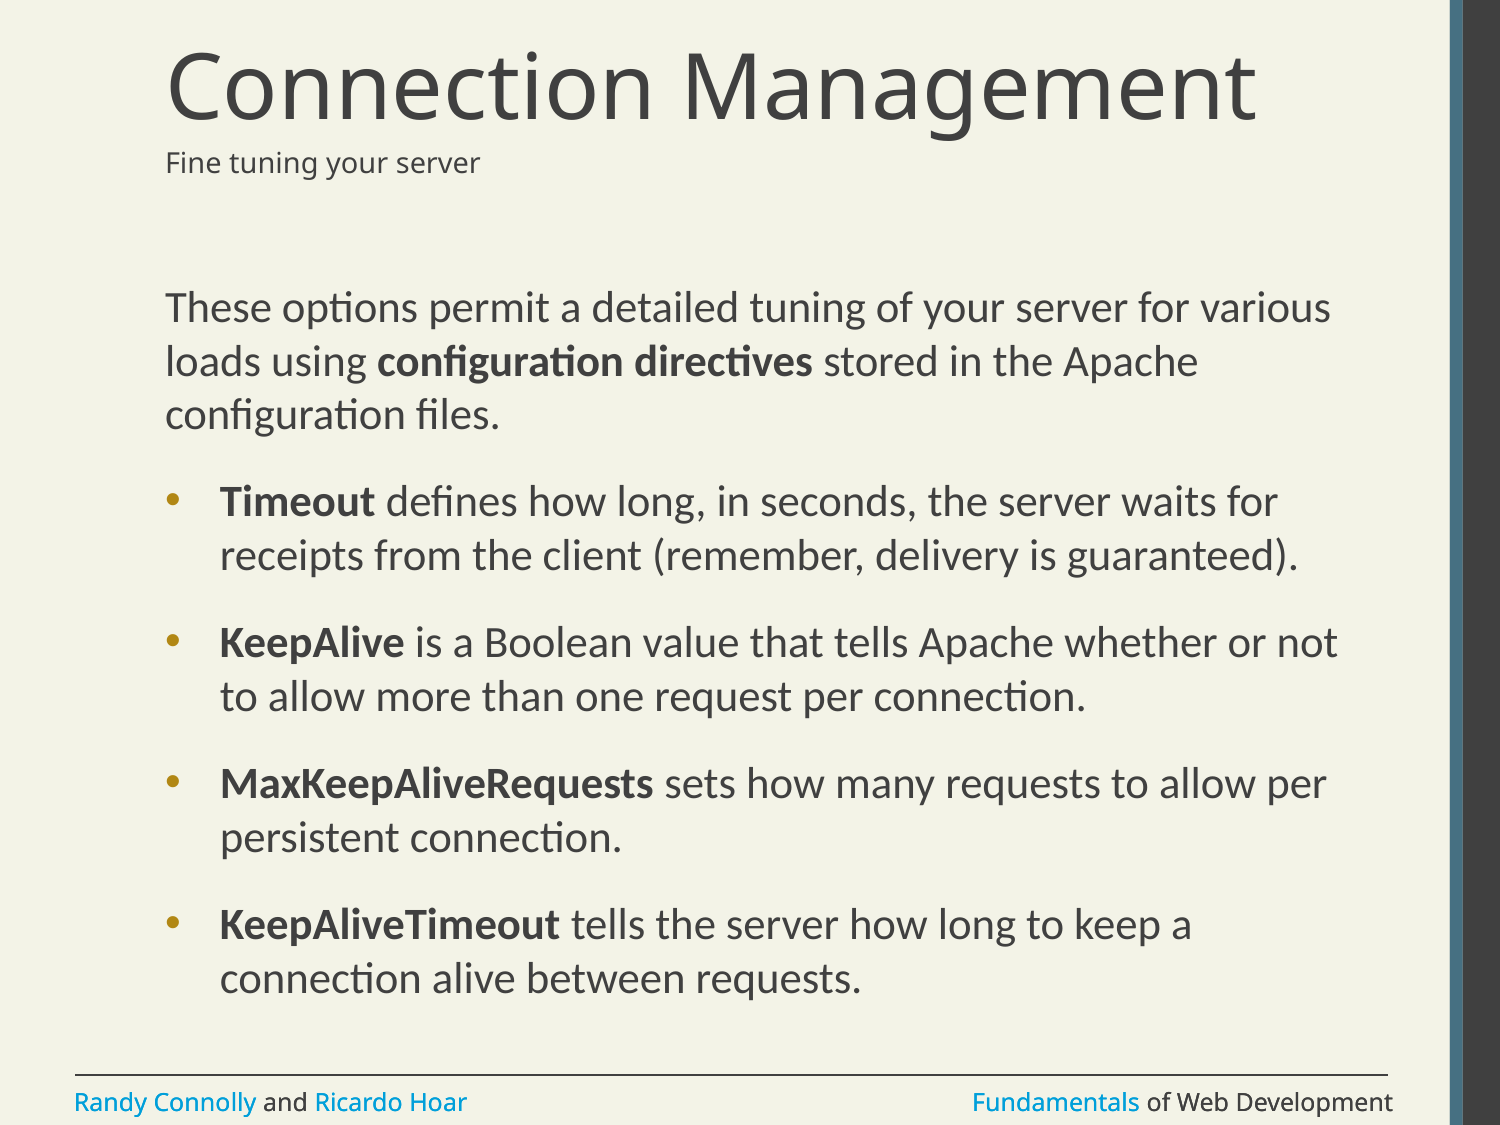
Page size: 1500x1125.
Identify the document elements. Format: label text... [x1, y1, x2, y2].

title Connection Management [150, 20, 1425, 188]
list Fine tuning your server [150, 137, 1200, 188]
list These options permit a detailed tuning of your server for various loads using configuration directives stored in the Apache configuration files. Timeout defines how long, in seconds, the server waits for receipts from the client (remember, delivery is guaranteed). KeepAlive is a Boolean value that tells Apache whether or not to allow more than one request per connection. MaxKeepAliveRequests sets how many requests to allow per persistent connection. KeepAliveTimeout tells the server how long to keep a connection alive between requests. [150, 270, 1375, 1013]
